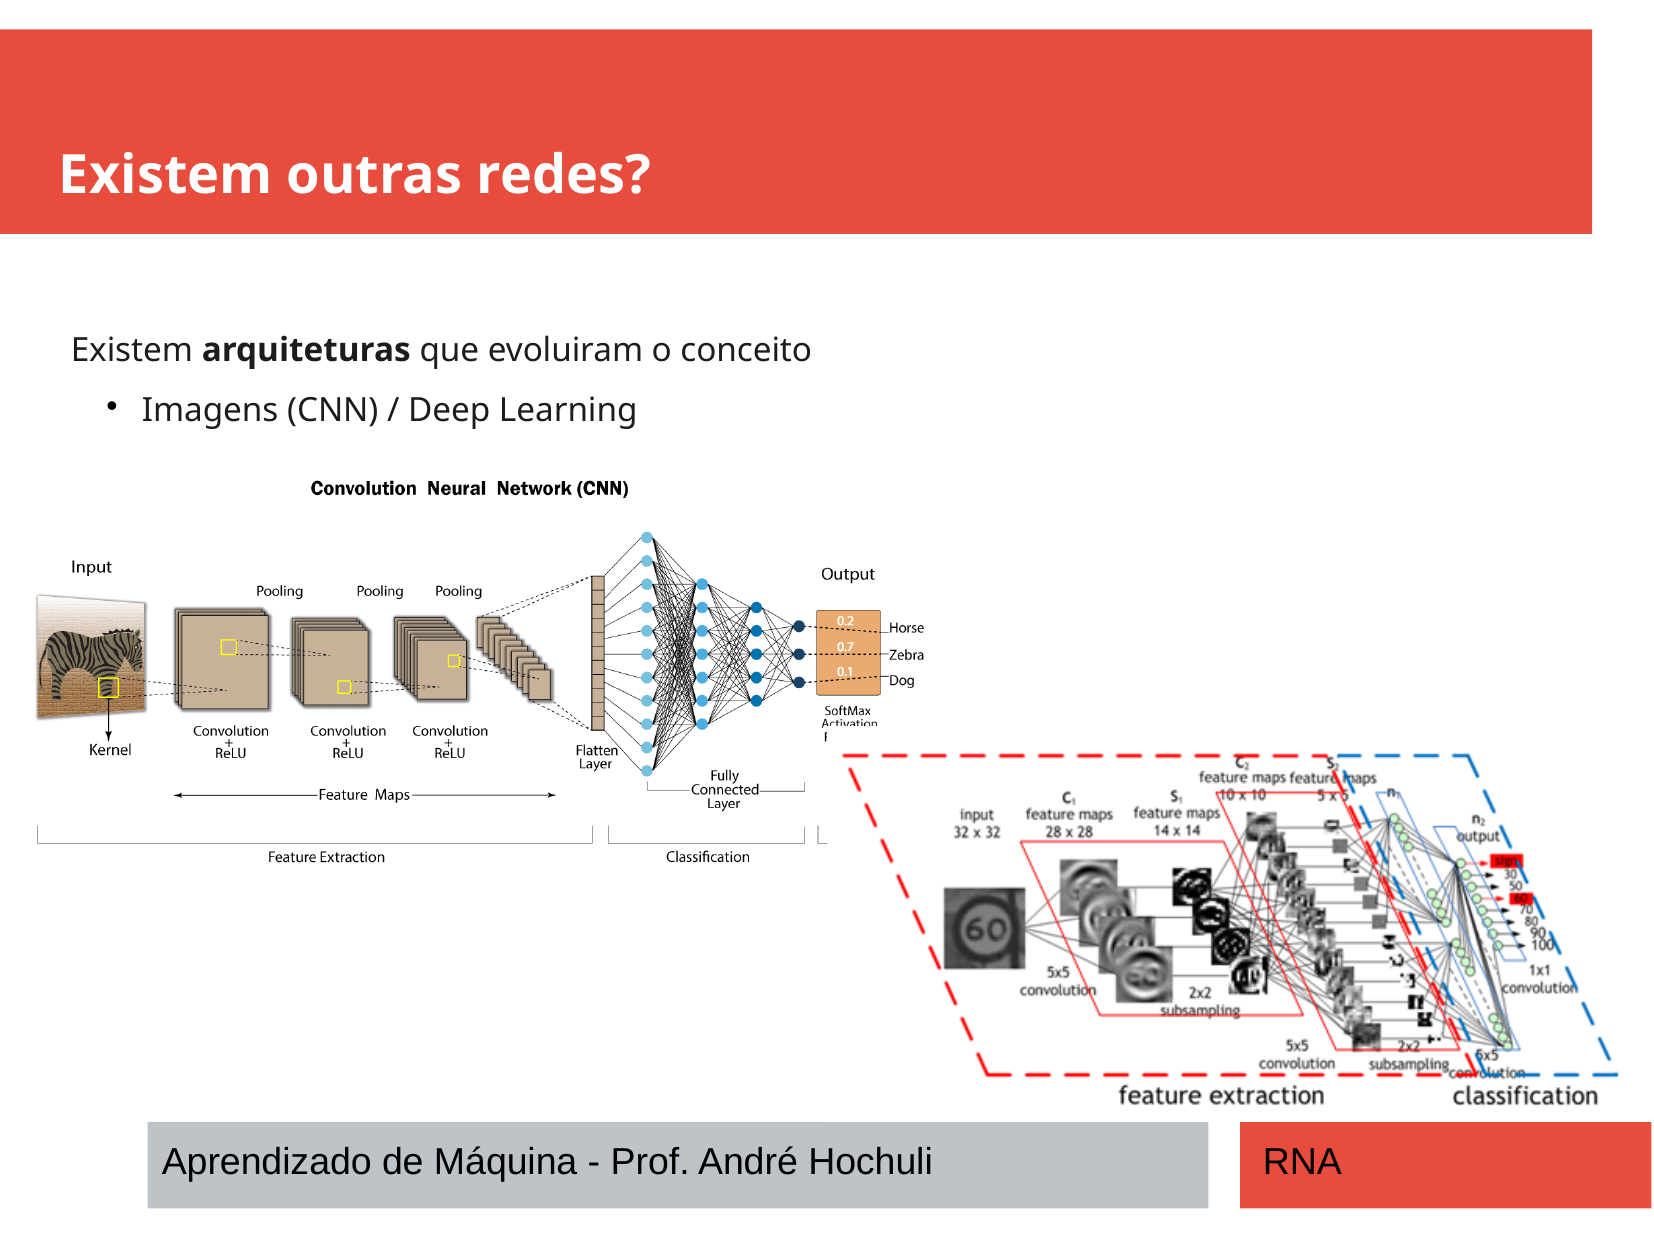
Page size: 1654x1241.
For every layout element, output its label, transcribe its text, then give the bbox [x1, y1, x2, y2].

picture [20, 451, 1654, 1122]
text_box Existem arquiteturas que evoluiram o conceito Imagens (CNN) / Deep Learning [56, 886, 1594, 1130]
text_box RNA [1248, 1129, 1621, 1188]
text_box Aprendizado de Máquina - Prof. André Hochuli [147, 1130, 1203, 1188]
text_box Existem arquiteturas que evoluiram o conceito Imagens (CNN) / Deep Learning [56, 250, 1594, 726]
text_box Existem outras redes? [58, 58, 1593, 205]
